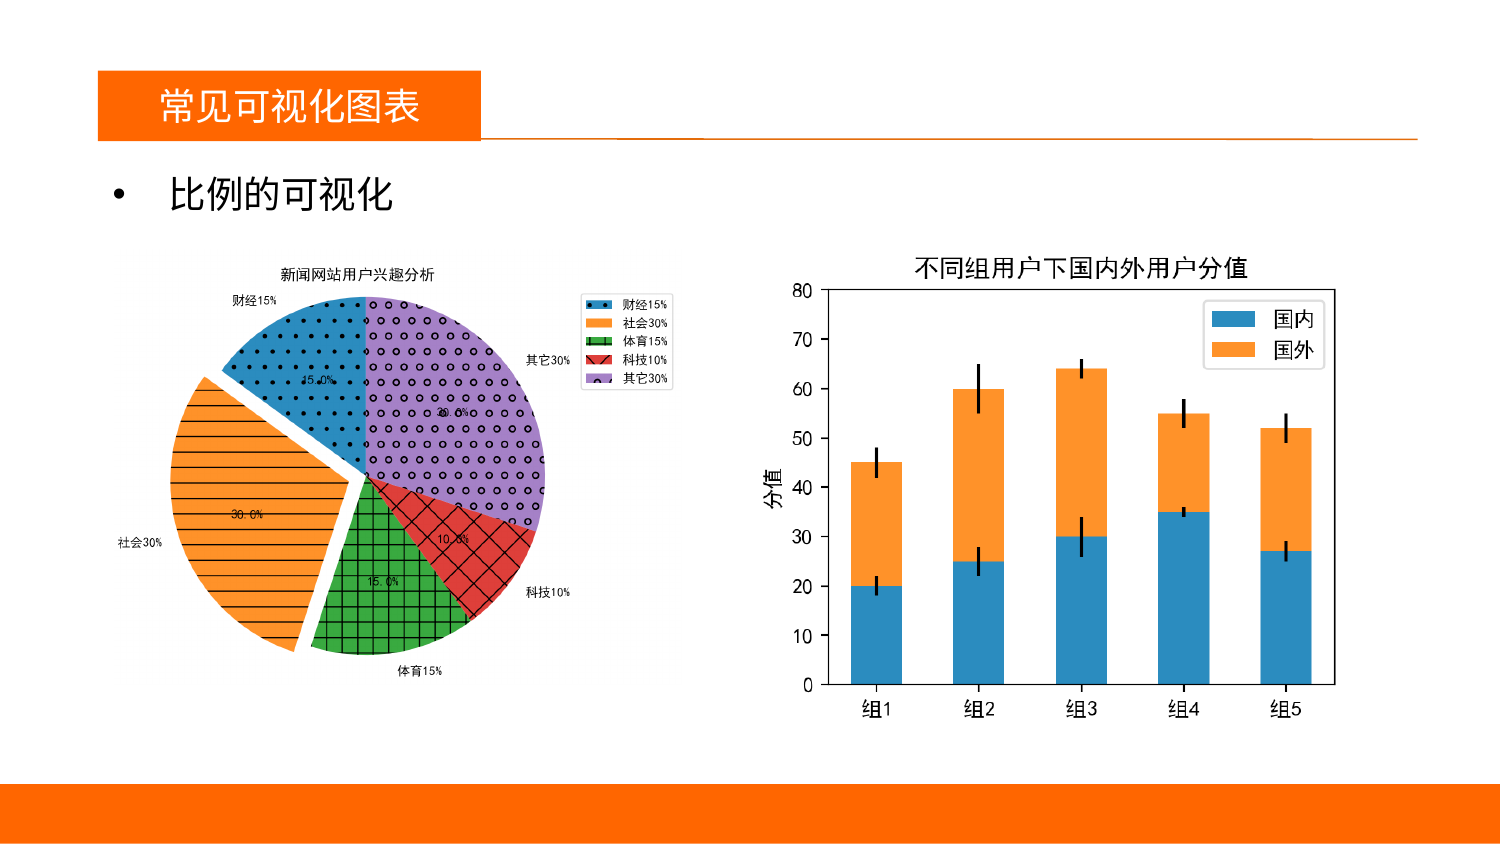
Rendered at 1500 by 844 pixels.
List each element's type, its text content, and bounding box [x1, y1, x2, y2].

text_box 比例的可视化 [97, 164, 1418, 224]
picture [114, 249, 682, 685]
picture [757, 248, 1354, 734]
text_box [99, 70, 130, 147]
text_box 常见可视化图表 [96, 68, 483, 143]
text_box [0, 782, 1500, 844]
